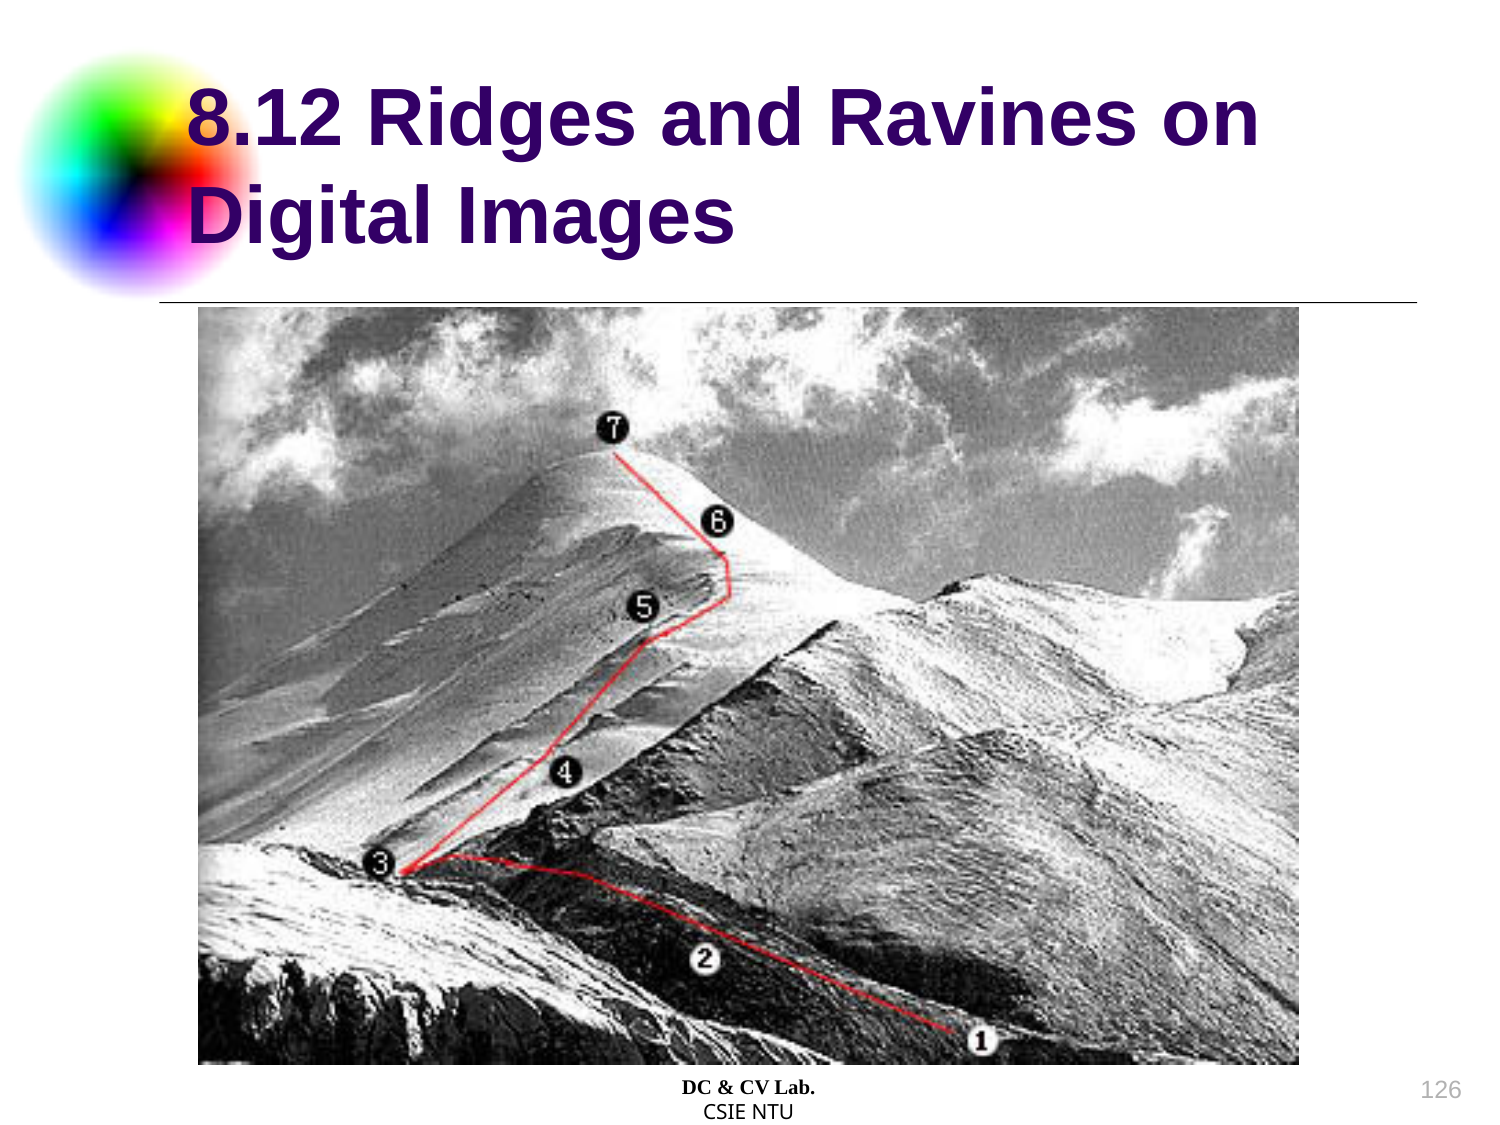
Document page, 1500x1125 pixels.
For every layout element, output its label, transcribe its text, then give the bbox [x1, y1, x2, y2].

picture [0, 42, 272, 318]
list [198, 307, 1300, 1065]
slide_number 125 [1139, 1058, 1478, 1119]
title 8.12 Ridges and Ravines on Digital Images [171, 54, 1500, 268]
footer DC & CV Lab. CSIE NTU [511, 1074, 987, 1125]
